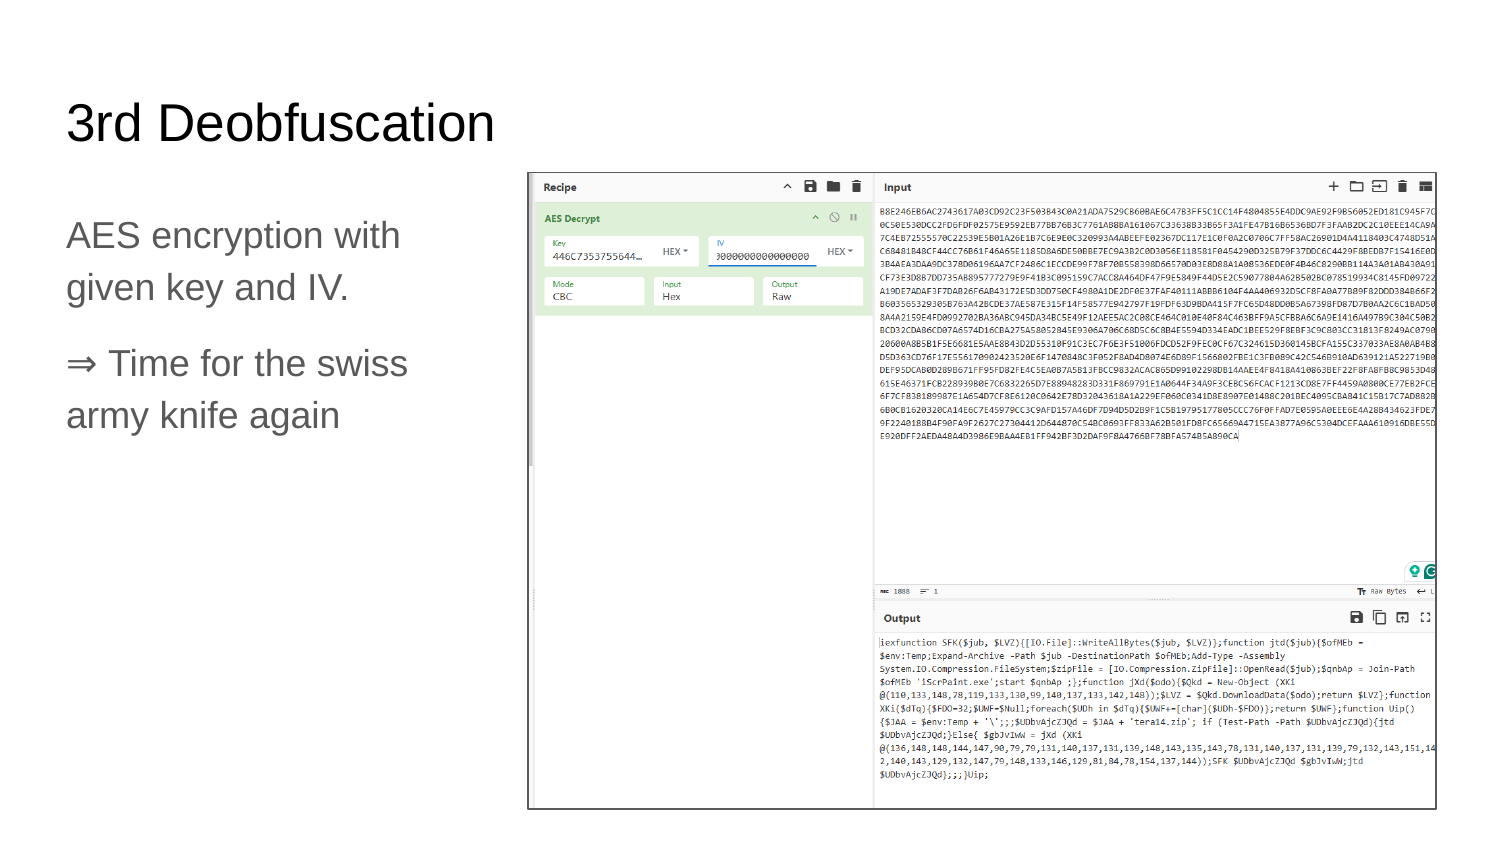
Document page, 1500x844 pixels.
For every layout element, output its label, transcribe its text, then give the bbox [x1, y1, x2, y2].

title 3rd Deobfuscation [51, 72, 1449, 167]
list AES encryption with given key and IV. ⇒ Time for the swiss army knife again [51, 189, 426, 750]
picture [528, 172, 1436, 809]
